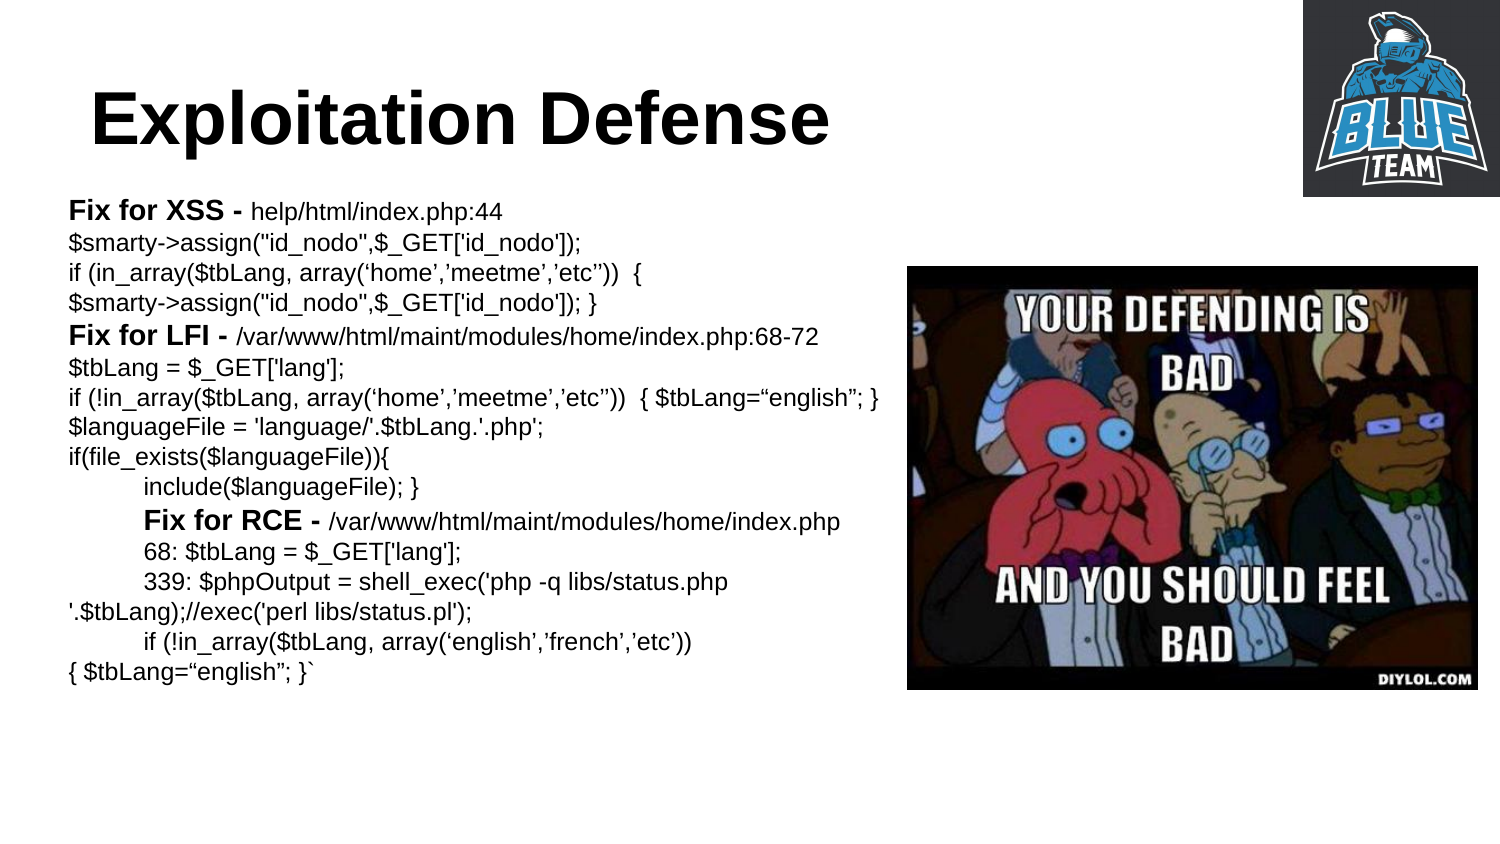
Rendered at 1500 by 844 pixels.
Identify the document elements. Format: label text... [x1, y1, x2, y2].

picture [907, 266, 1479, 690]
title Exploitation Defense [75, 33, 1298, 175]
picture [1303, 0, 1500, 198]
list Fix for XSS - help/html/index.php:44 $smarty->assign("id_nodo",$_GET['id_nodo']); if (in_array($tbLang, array(‘home’,’meetme’,’etc’’)) { $smarty->assign("id_nodo",$_GET['id_nodo']); } Fix for LFI - /var/www/html/maint/modules/home/index.php:68-72 $tbLang = $_GET['lang']; if (!in_array($tbLang, array(‘home’,’meetme’,’etc’’)) { $tbLang=“english”; } $languageFile = 'language/'.$tbLang.'.php'; if(file_exists($languageFile)){ include($languageFile); } Fix for RCE - /var/www/html/maint/modules/home/index.php 68: $tbLang = $_GET['lang']; 339: $phpOutput = shell_exec('php -q libs/status.php '.$tbLang);//exec('perl libs/status.pl'); if (!in_array($tbLang, array(‘english’,’french’,’etc’)) { $tbLang=“english”; }` [53, 176, 958, 844]
